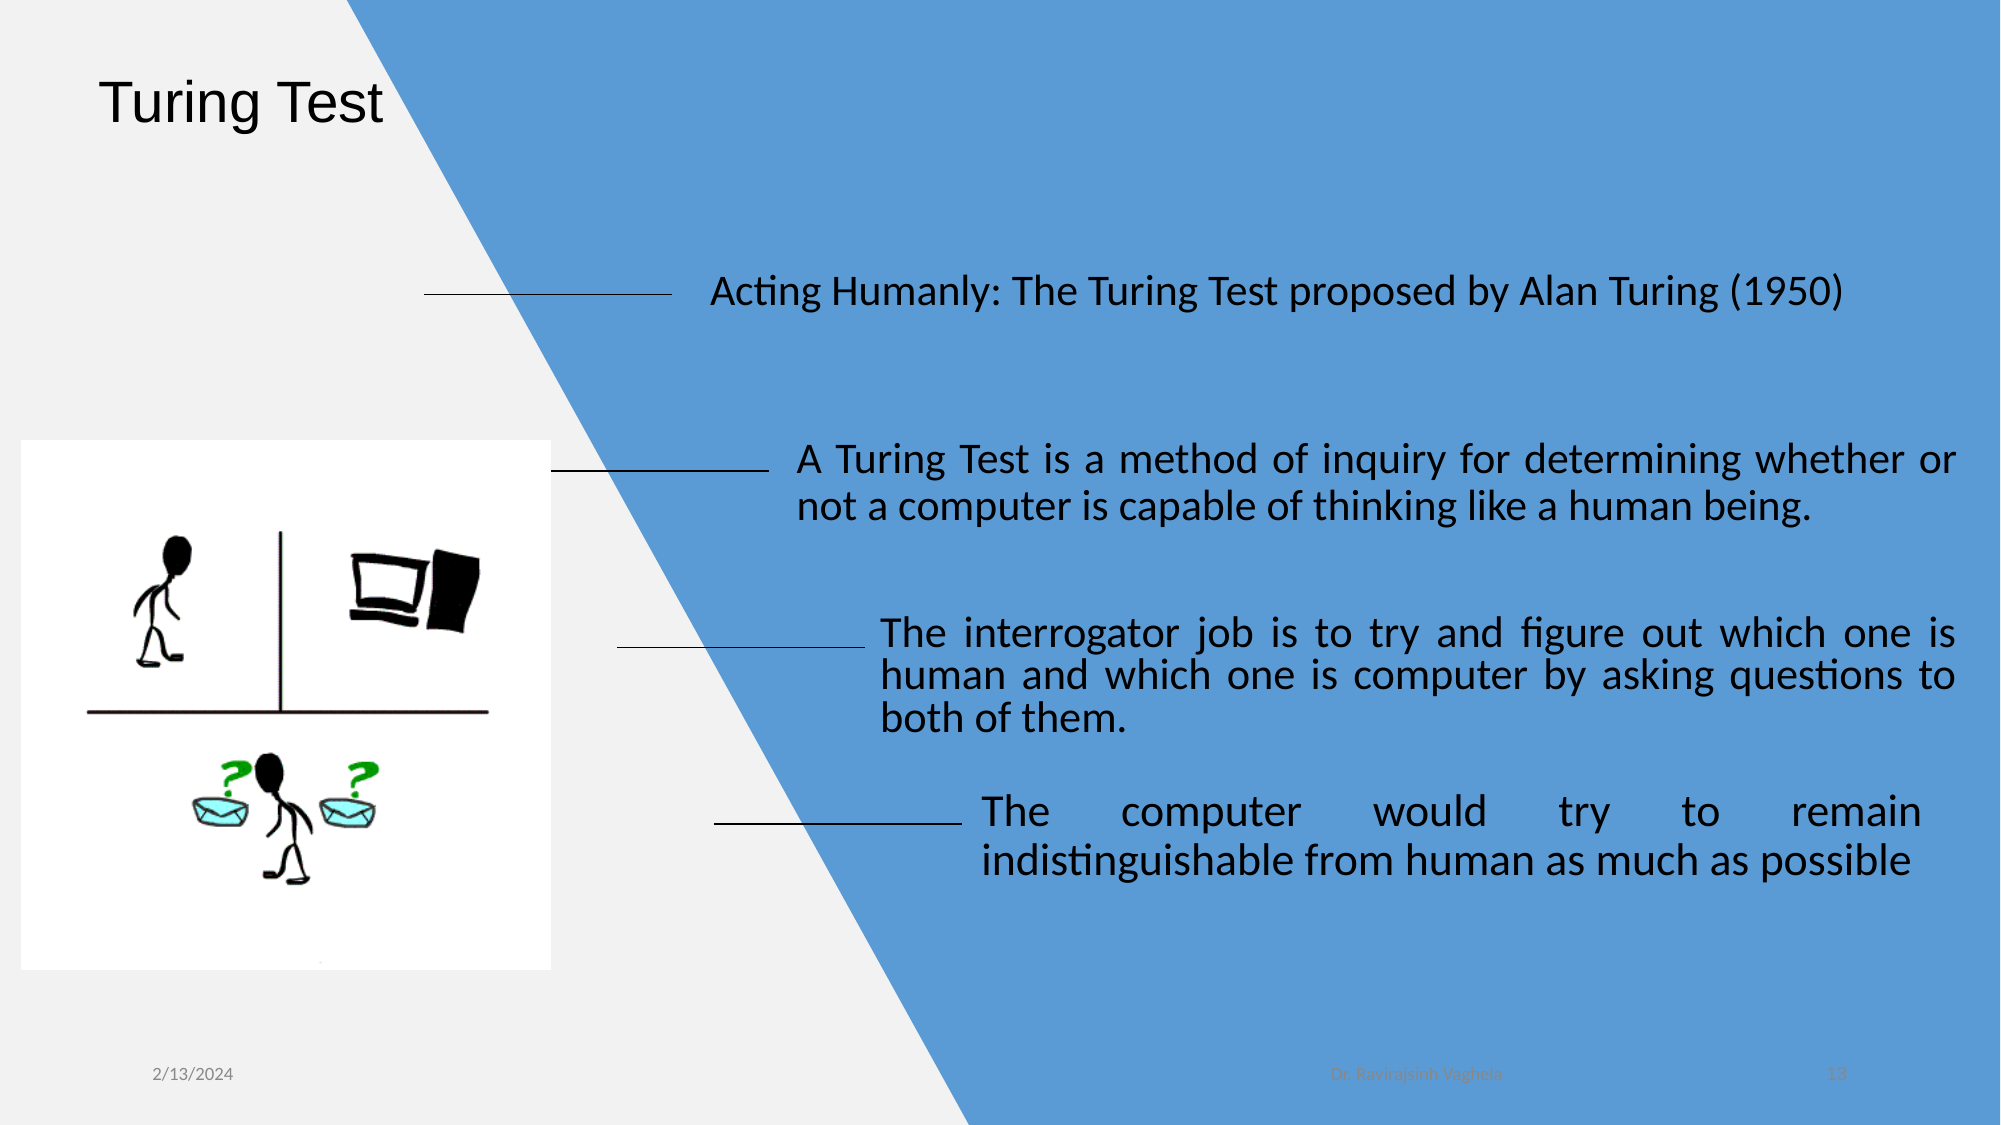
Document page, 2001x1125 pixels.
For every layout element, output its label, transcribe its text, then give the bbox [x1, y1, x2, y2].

slide_number ‹#› [1773, 1042, 1863, 1103]
text_box The interrogator job is to try and figure out which one is human and which one is computer by asking questions to both of them. [861, 605, 1973, 702]
title Turing Test [83, 55, 753, 152]
picture [21, 440, 551, 970]
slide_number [137, 1042, 588, 1103]
footer Dr. Ravirajsinh Vaghela [1107, 1042, 1727, 1103]
list Acting Humanly: The Turing Test proposed by Alan Turing (1950) [695, 260, 1973, 320]
list A Turing Test is a method of inquiry for determining whether or not a computer is capable of thinking like a human being. [777, 428, 1973, 525]
text_box The computer would try to remain indistinguishable from human as much as possible [966, 779, 1939, 884]
